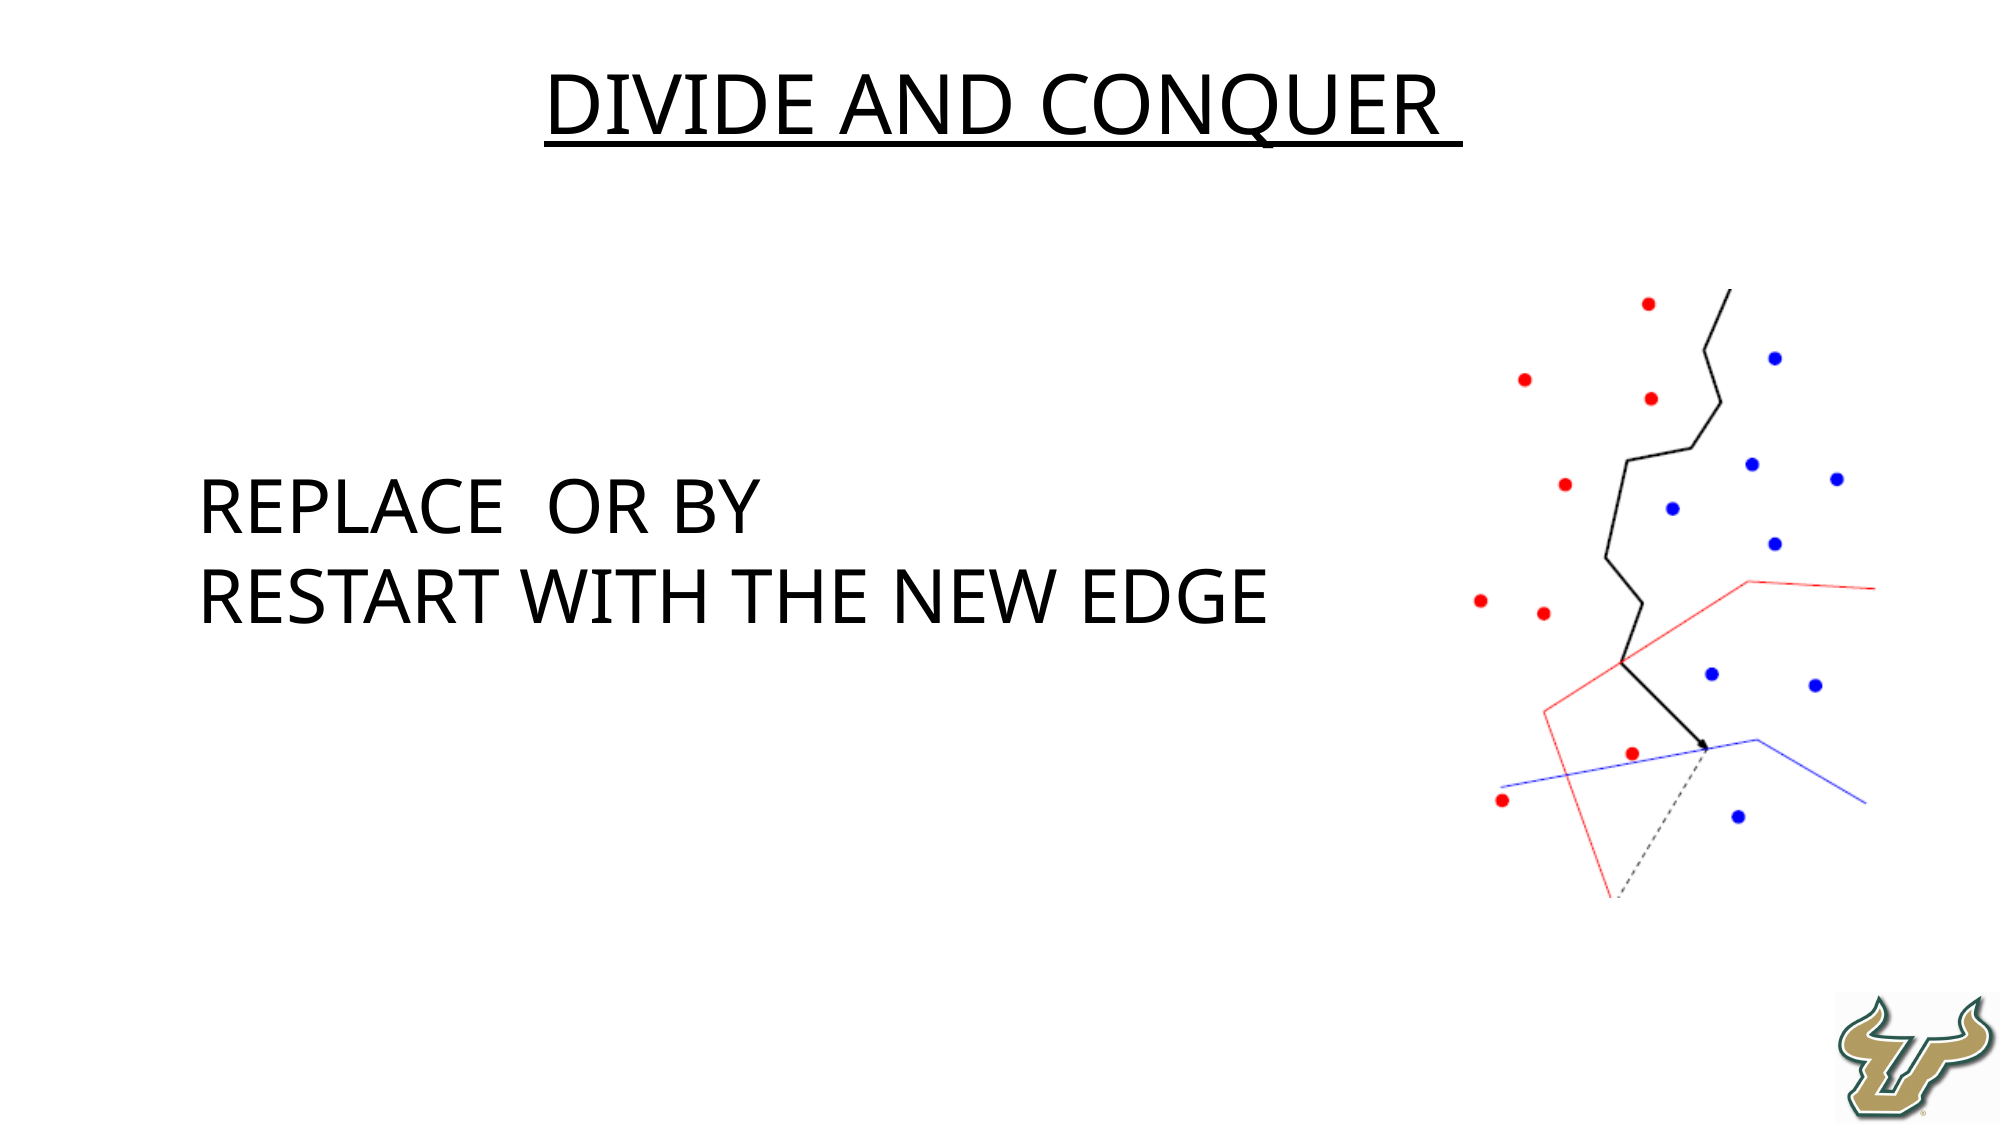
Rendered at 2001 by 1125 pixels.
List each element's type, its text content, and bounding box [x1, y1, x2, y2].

picture [1835, 992, 2000, 1124]
list Divide and Conquer [261, 43, 1739, 172]
picture [1417, 289, 1893, 898]
